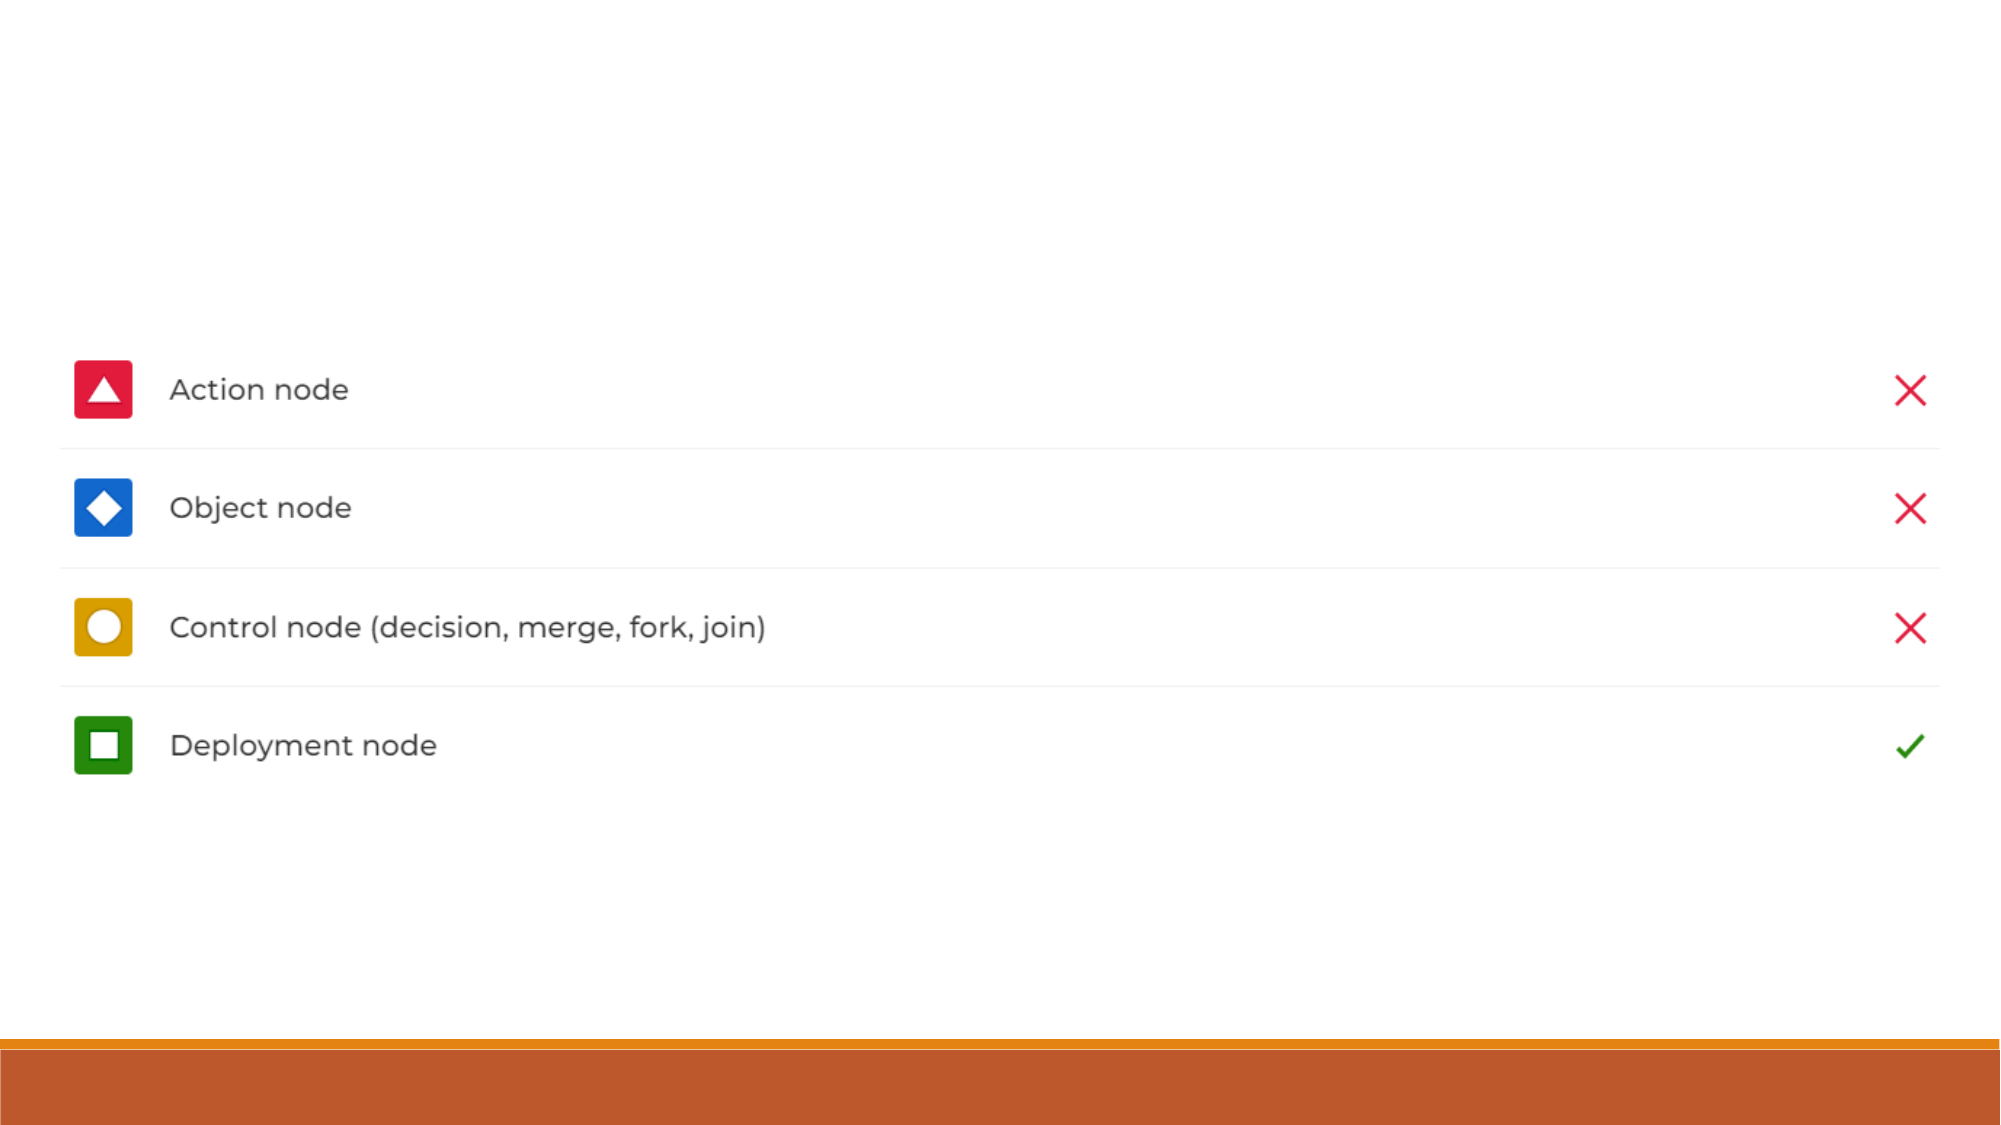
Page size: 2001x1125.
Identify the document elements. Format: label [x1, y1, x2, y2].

picture [59, 346, 1941, 779]
